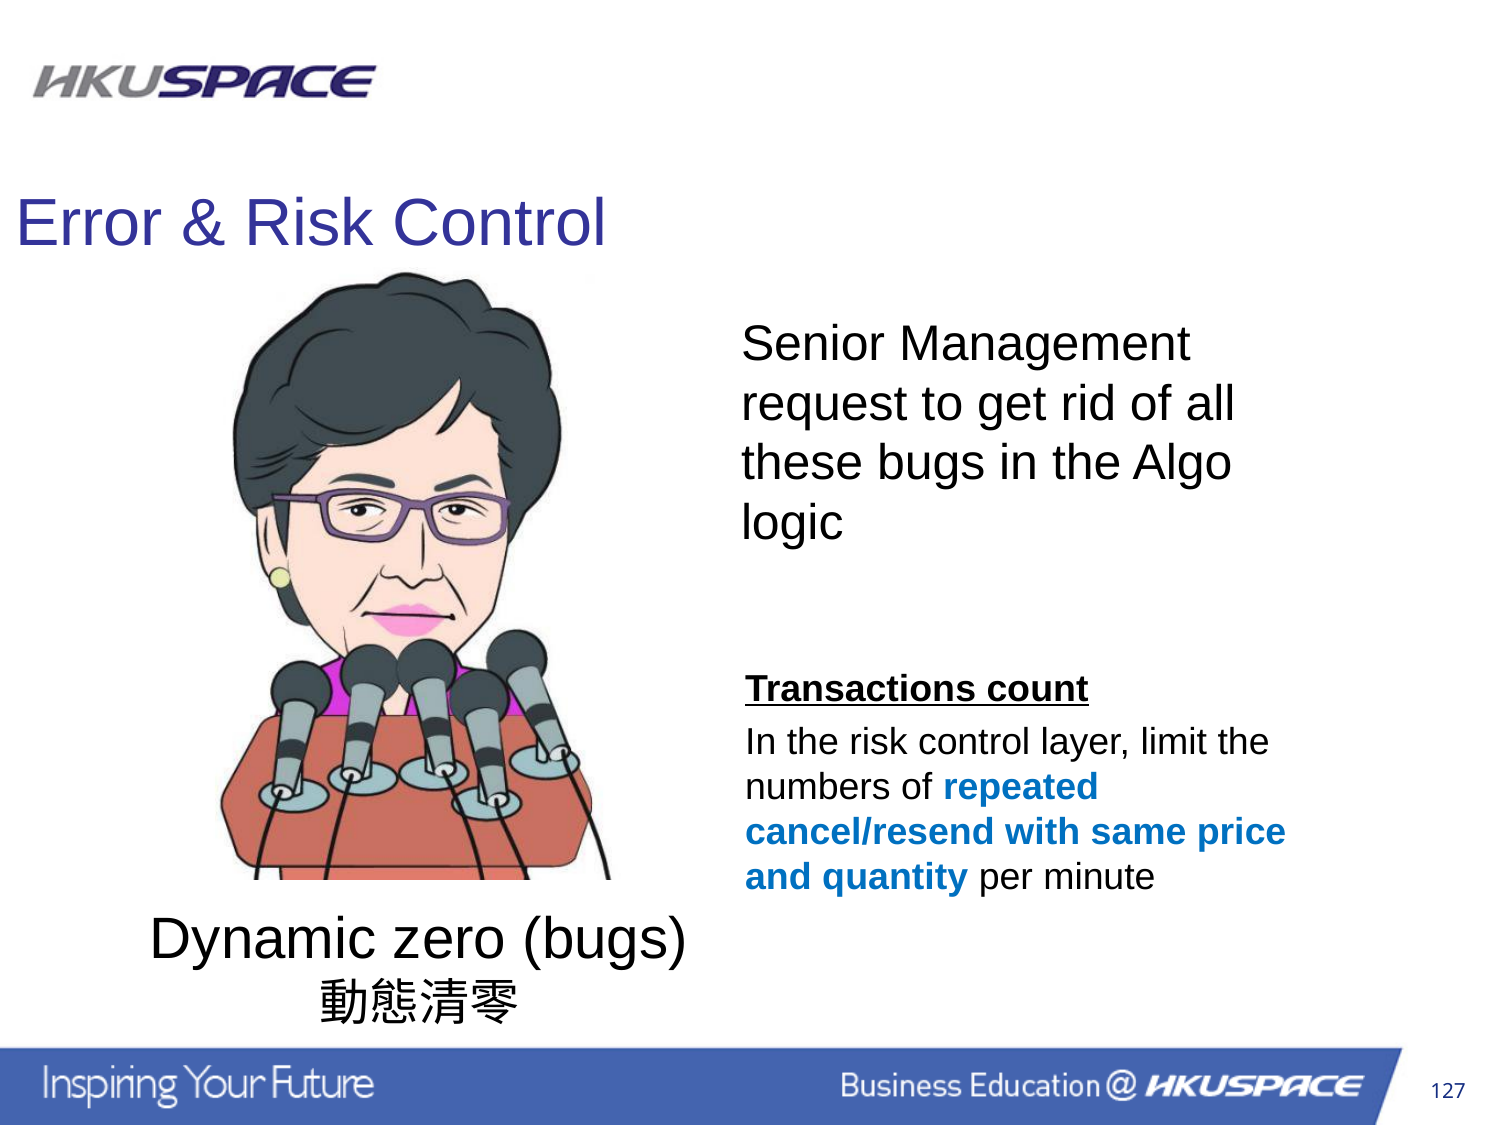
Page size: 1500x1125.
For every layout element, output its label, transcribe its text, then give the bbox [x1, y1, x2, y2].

text_box Transactions count In the risk control layer, limit the numbers of repeated cancel/resend with same price and quantity per minute [655, 656, 1329, 905]
picture [0, 0, 1500, 1125]
slide_number 127 [1415, 1070, 1499, 1125]
text_box Senior Management request to get rid of all these bugs in the Algo logic [726, 302, 1294, 558]
text_box Dynamic zero (bugs) 動態清零 [135, 893, 704, 1098]
title Error & Risk Control [0, 101, 1325, 266]
